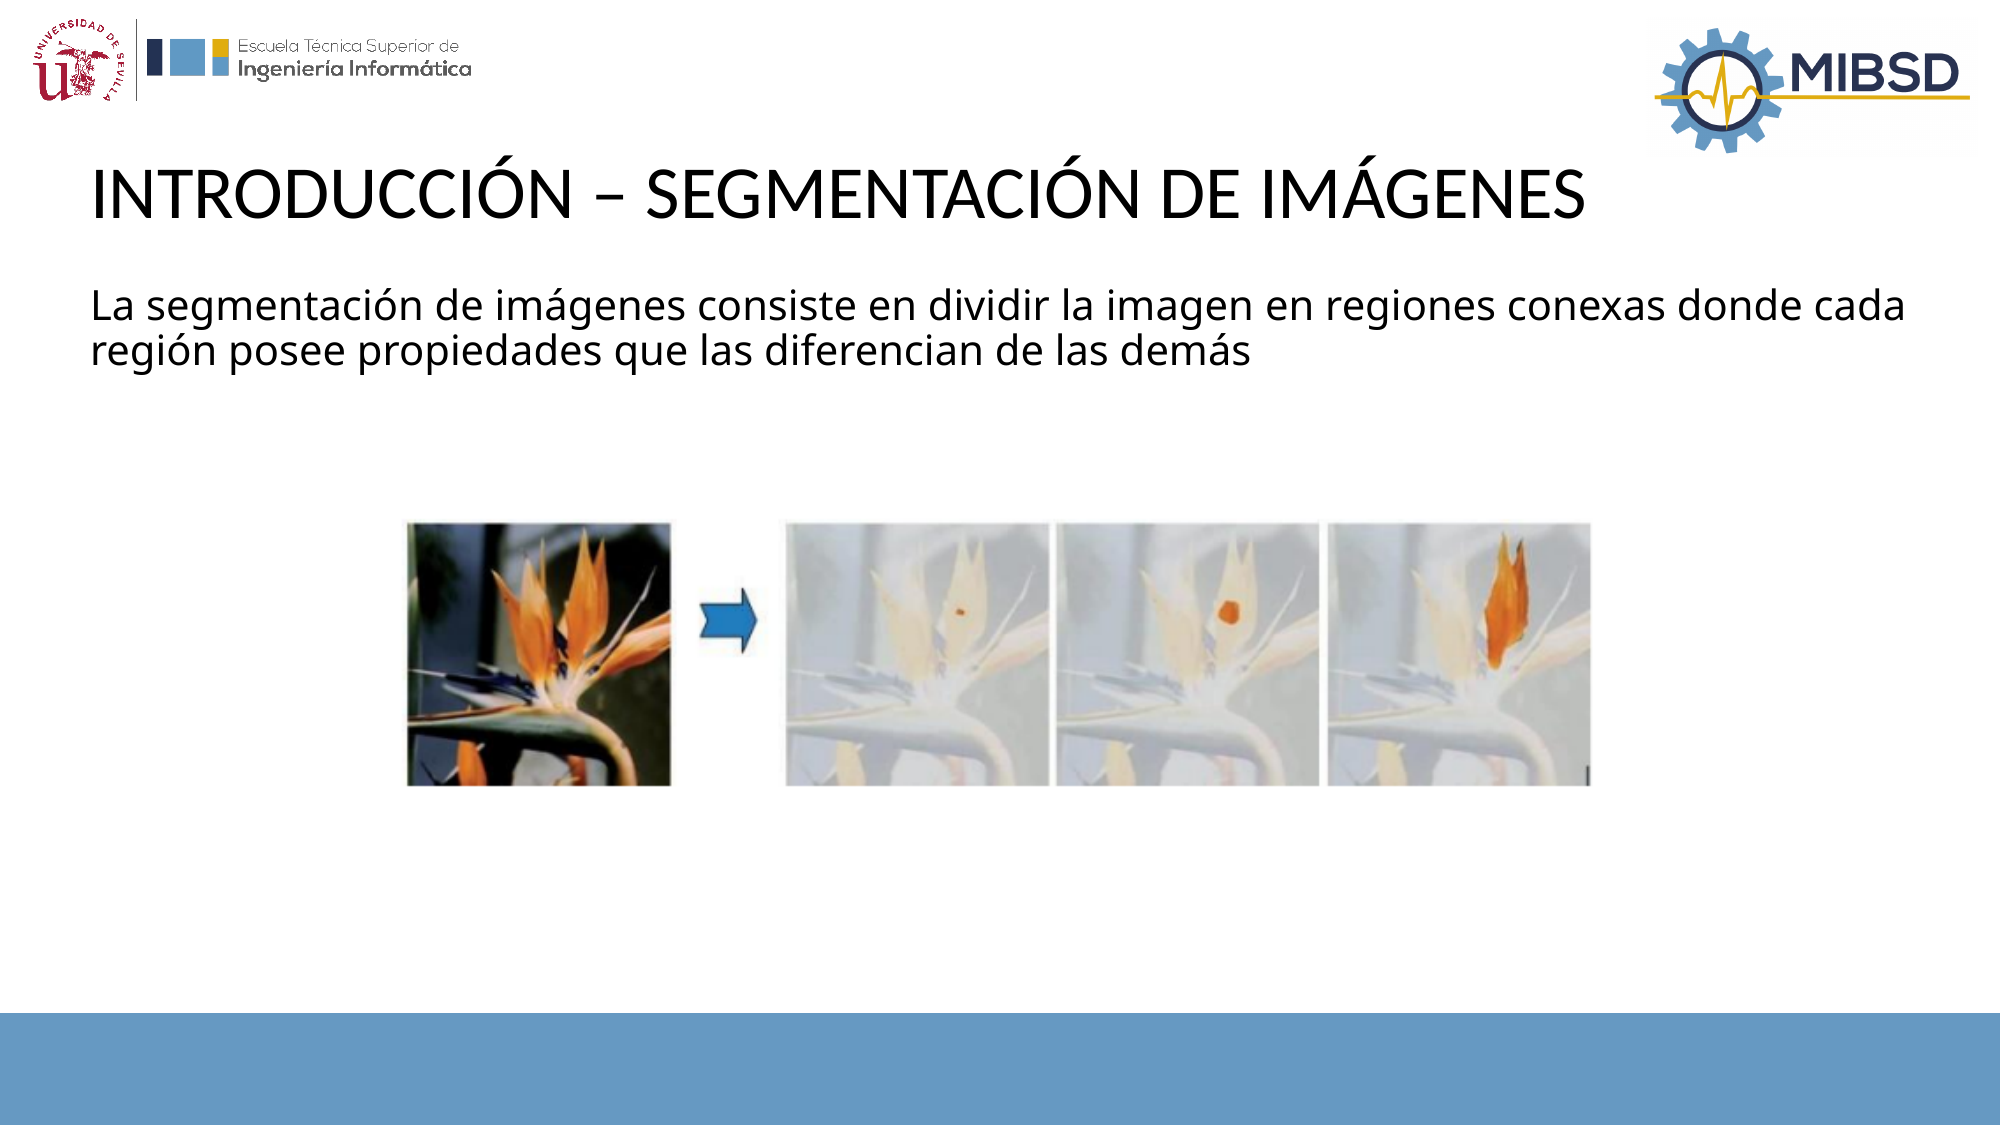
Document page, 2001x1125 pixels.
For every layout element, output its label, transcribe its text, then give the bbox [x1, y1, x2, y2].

picture [397, 516, 1603, 797]
picture [1646, 17, 1978, 157]
title INTRODUCCIÓN – SEGMENTACIÓN DE IMÁGENES [75, 111, 1659, 277]
list La segmentación de imágenes consiste en dividir la imagen en regiones conexas donde cada región posee propiedades que las diferencian de las demás [75, 277, 1949, 992]
picture [33, 19, 471, 101]
